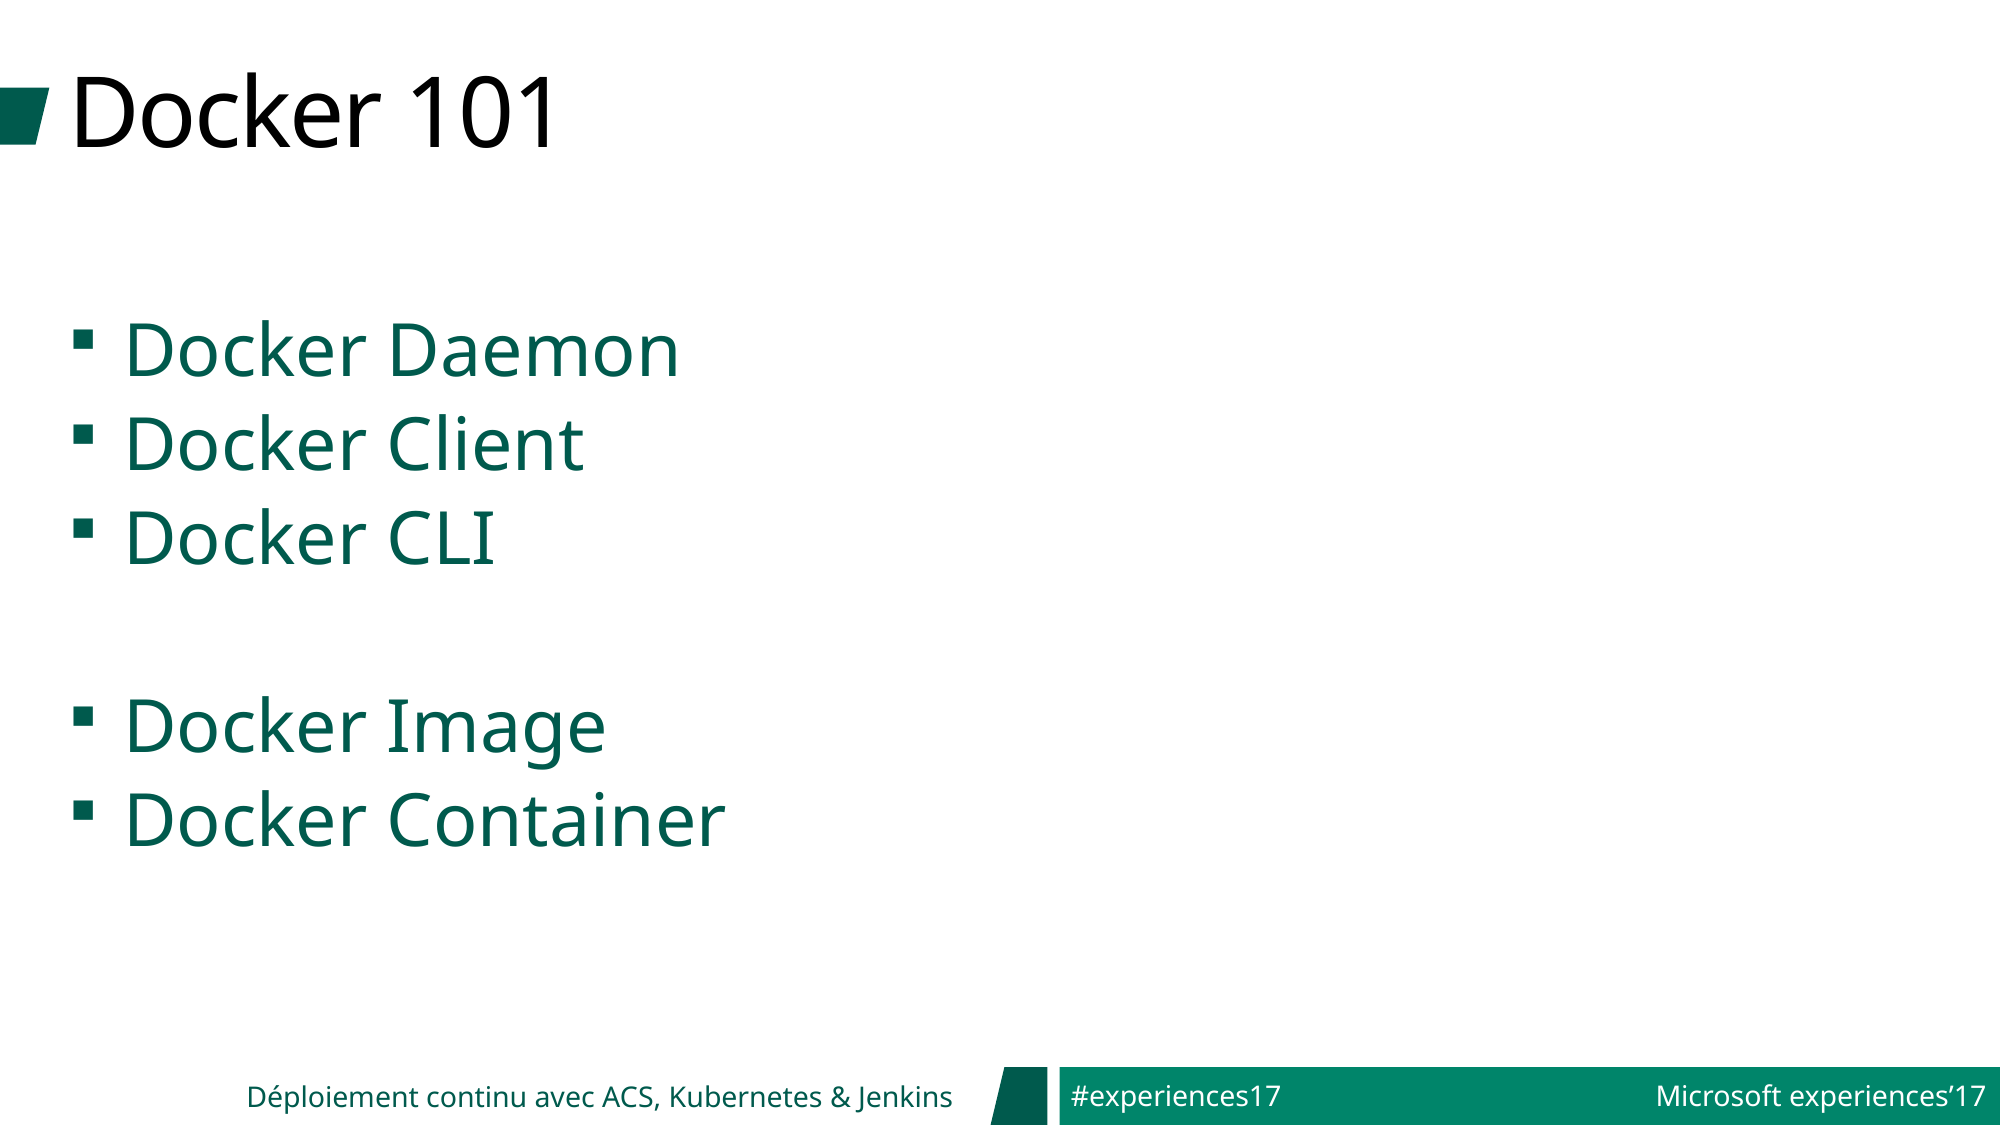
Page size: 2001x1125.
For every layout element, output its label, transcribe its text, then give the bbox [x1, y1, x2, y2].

title Docker 101 [44, 47, 1957, 196]
list Docker Daemon Docker Client Docker CLI Docker Image Docker Container [44, 196, 1956, 894]
